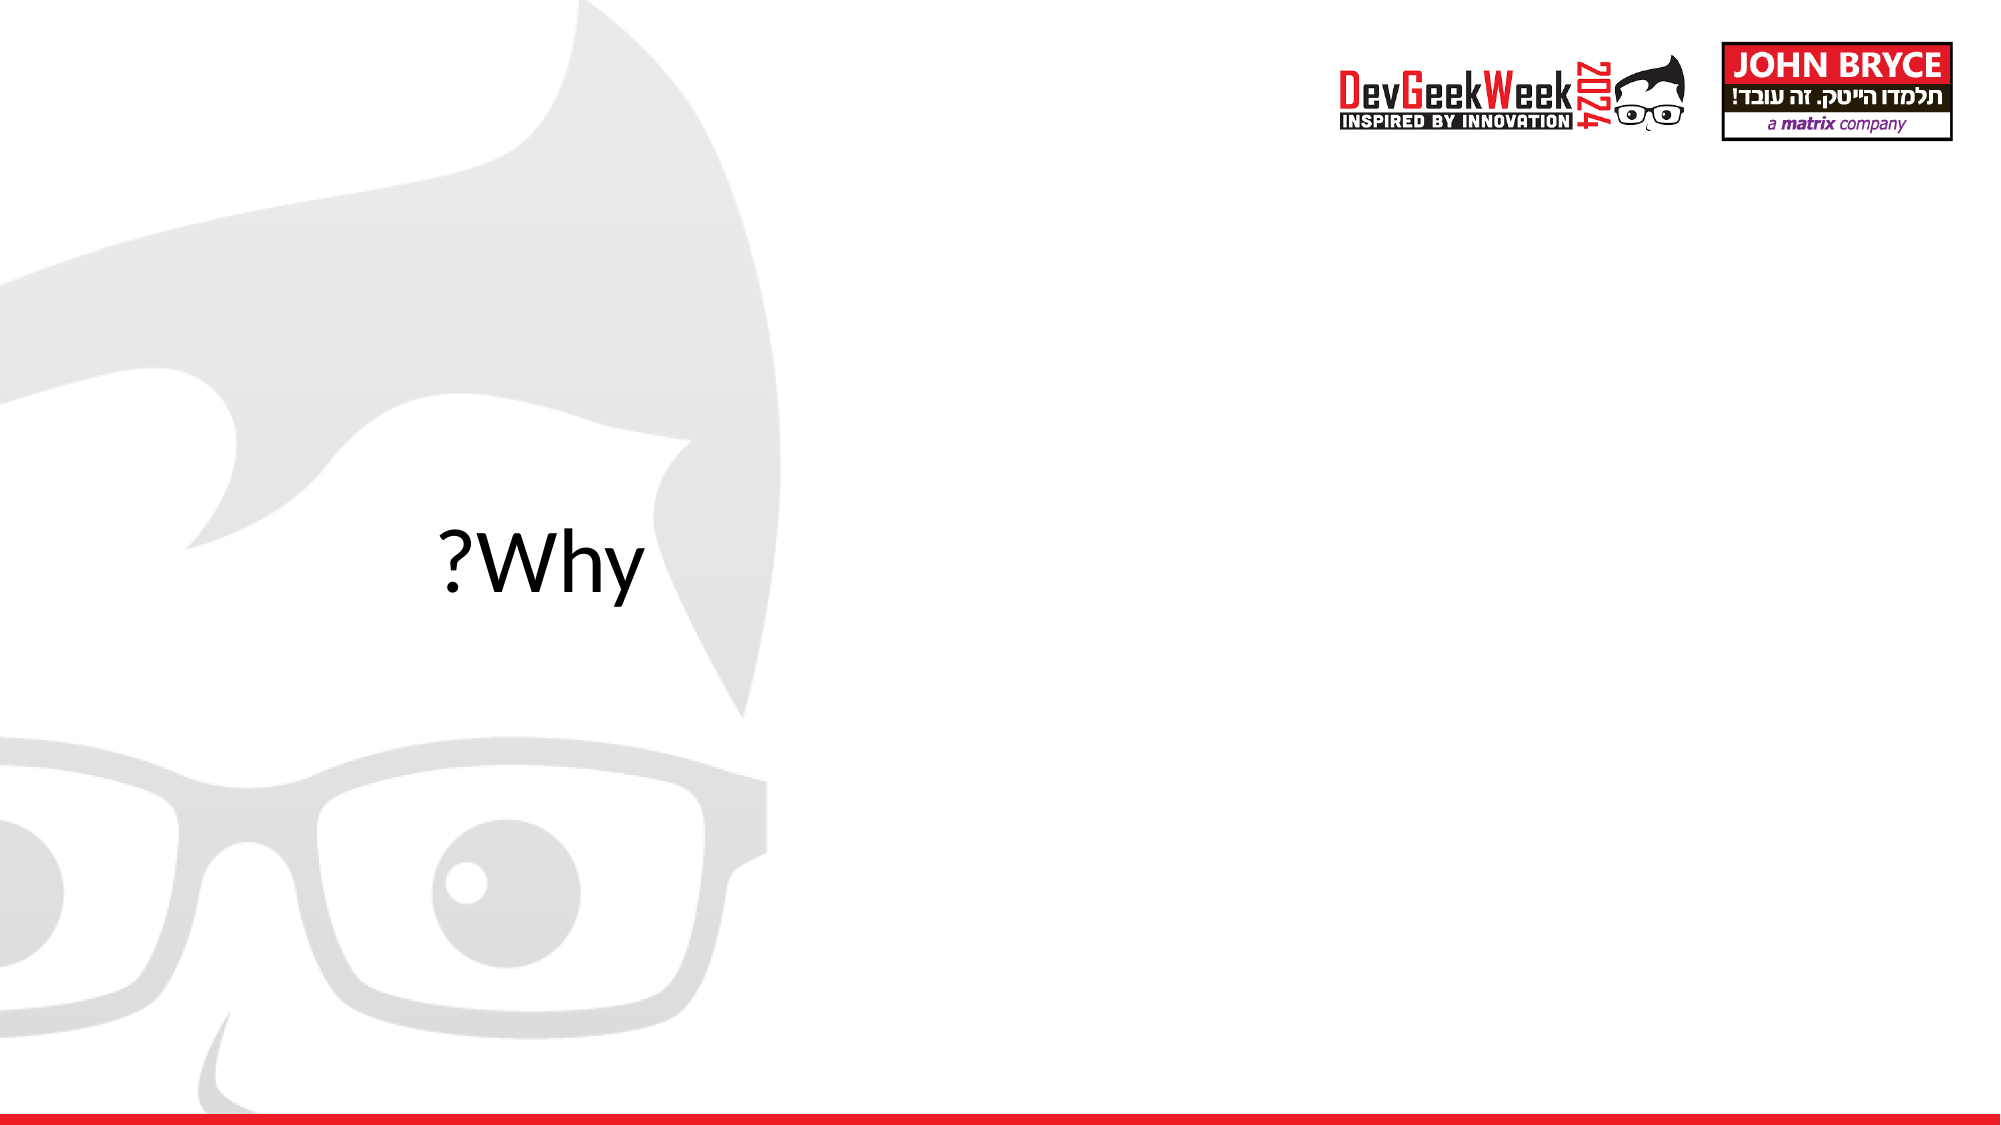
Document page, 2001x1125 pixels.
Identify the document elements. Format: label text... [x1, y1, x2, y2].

title Why? [419, 236, 1581, 889]
picture [0, 0, 2001, 1125]
